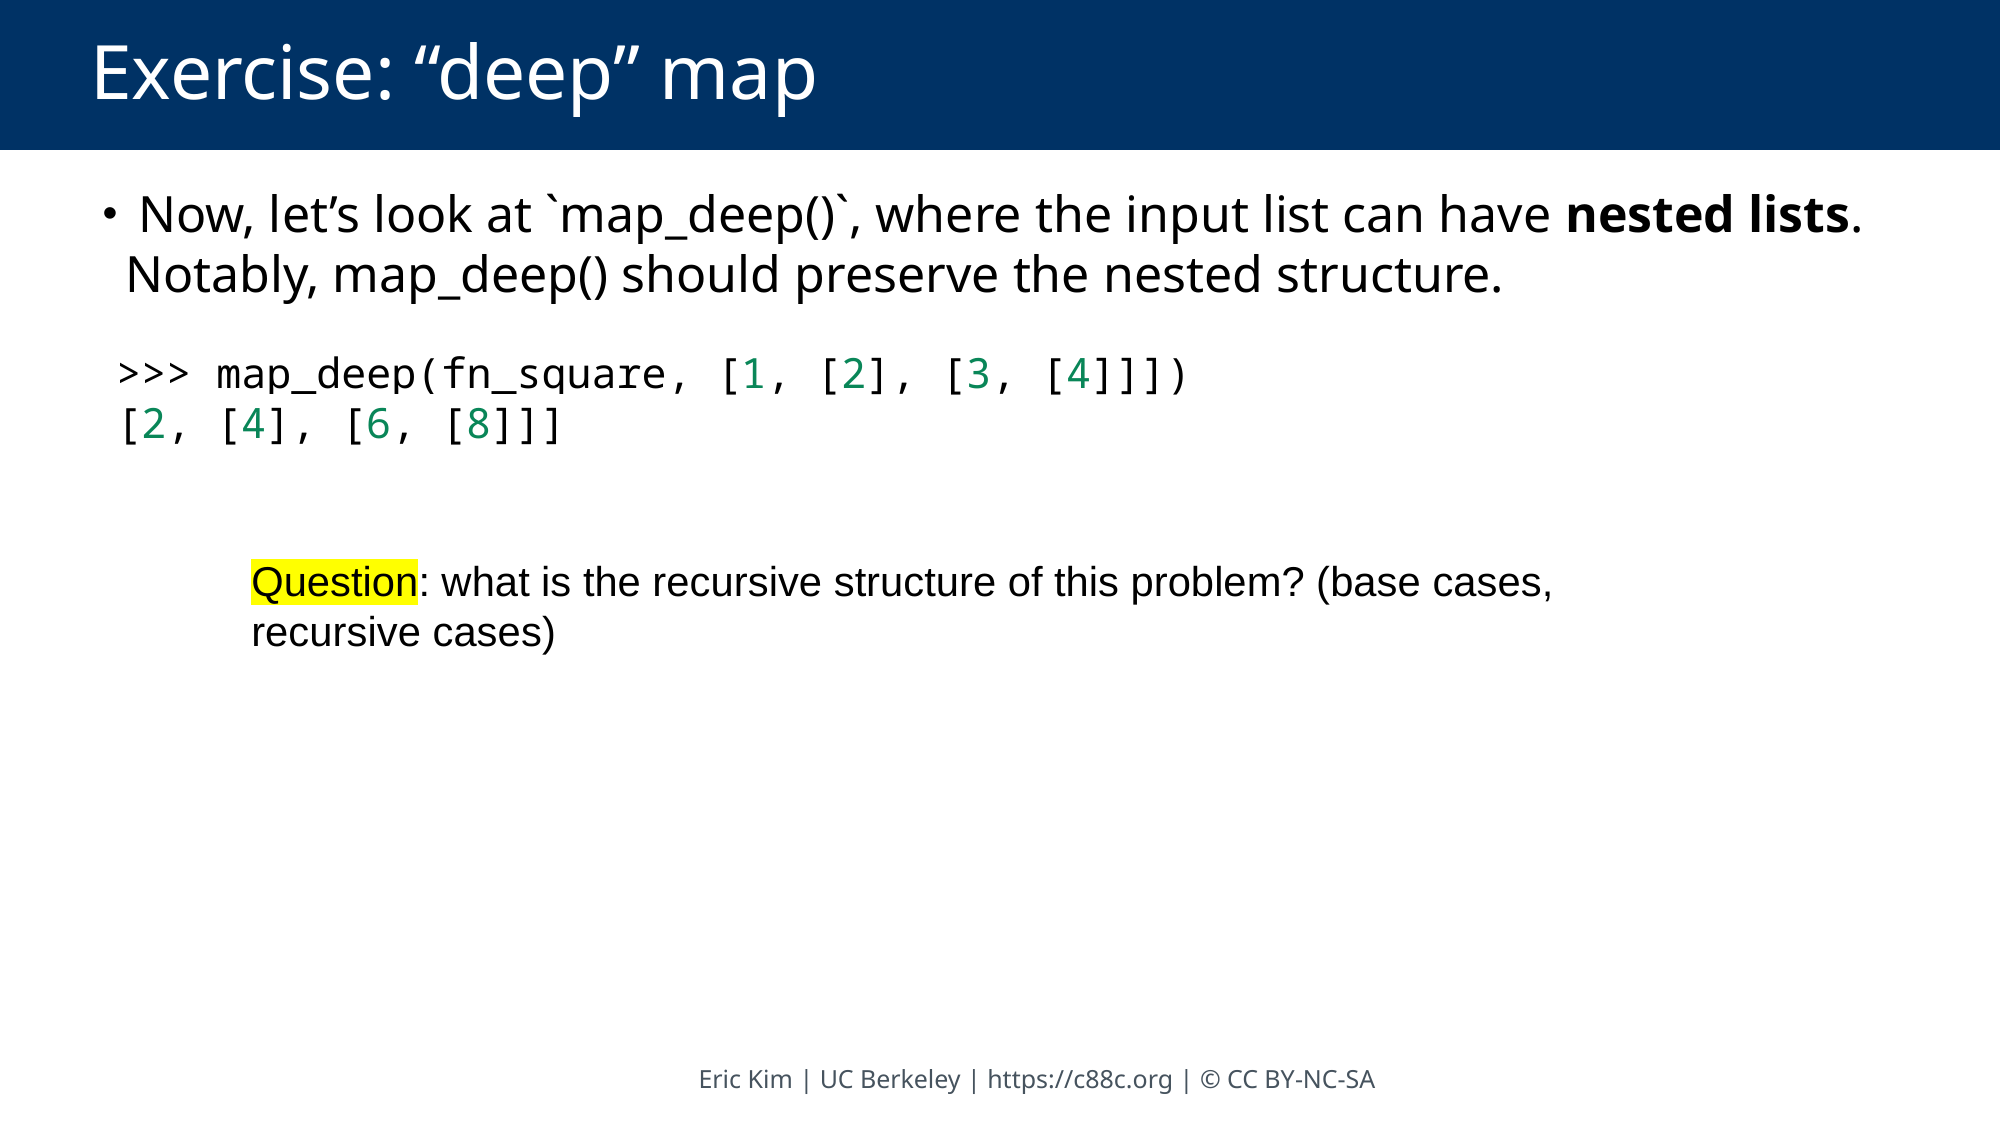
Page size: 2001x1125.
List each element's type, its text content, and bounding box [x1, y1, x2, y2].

text_box Question: what is the recursive structure of this problem? (base cases, recursive cases) [236, 547, 1619, 663]
title Exercise: “deep” map [0, 0, 2000, 152]
footer Eric Kim | UC Berkeley | https://c88c.org | © CC BY-NC-SA [662, 1055, 1413, 1106]
list Now, let’s look at `map_deep()`, where the input list can have nested lists. Notably, map_deep() should preserve the nested structure. [87, 174, 1928, 358]
text_box >>> map_deep(fn_square, [1, [2], [3, [4]]]) [2, [4], [6, [8]]] [101, 339, 1370, 505]
